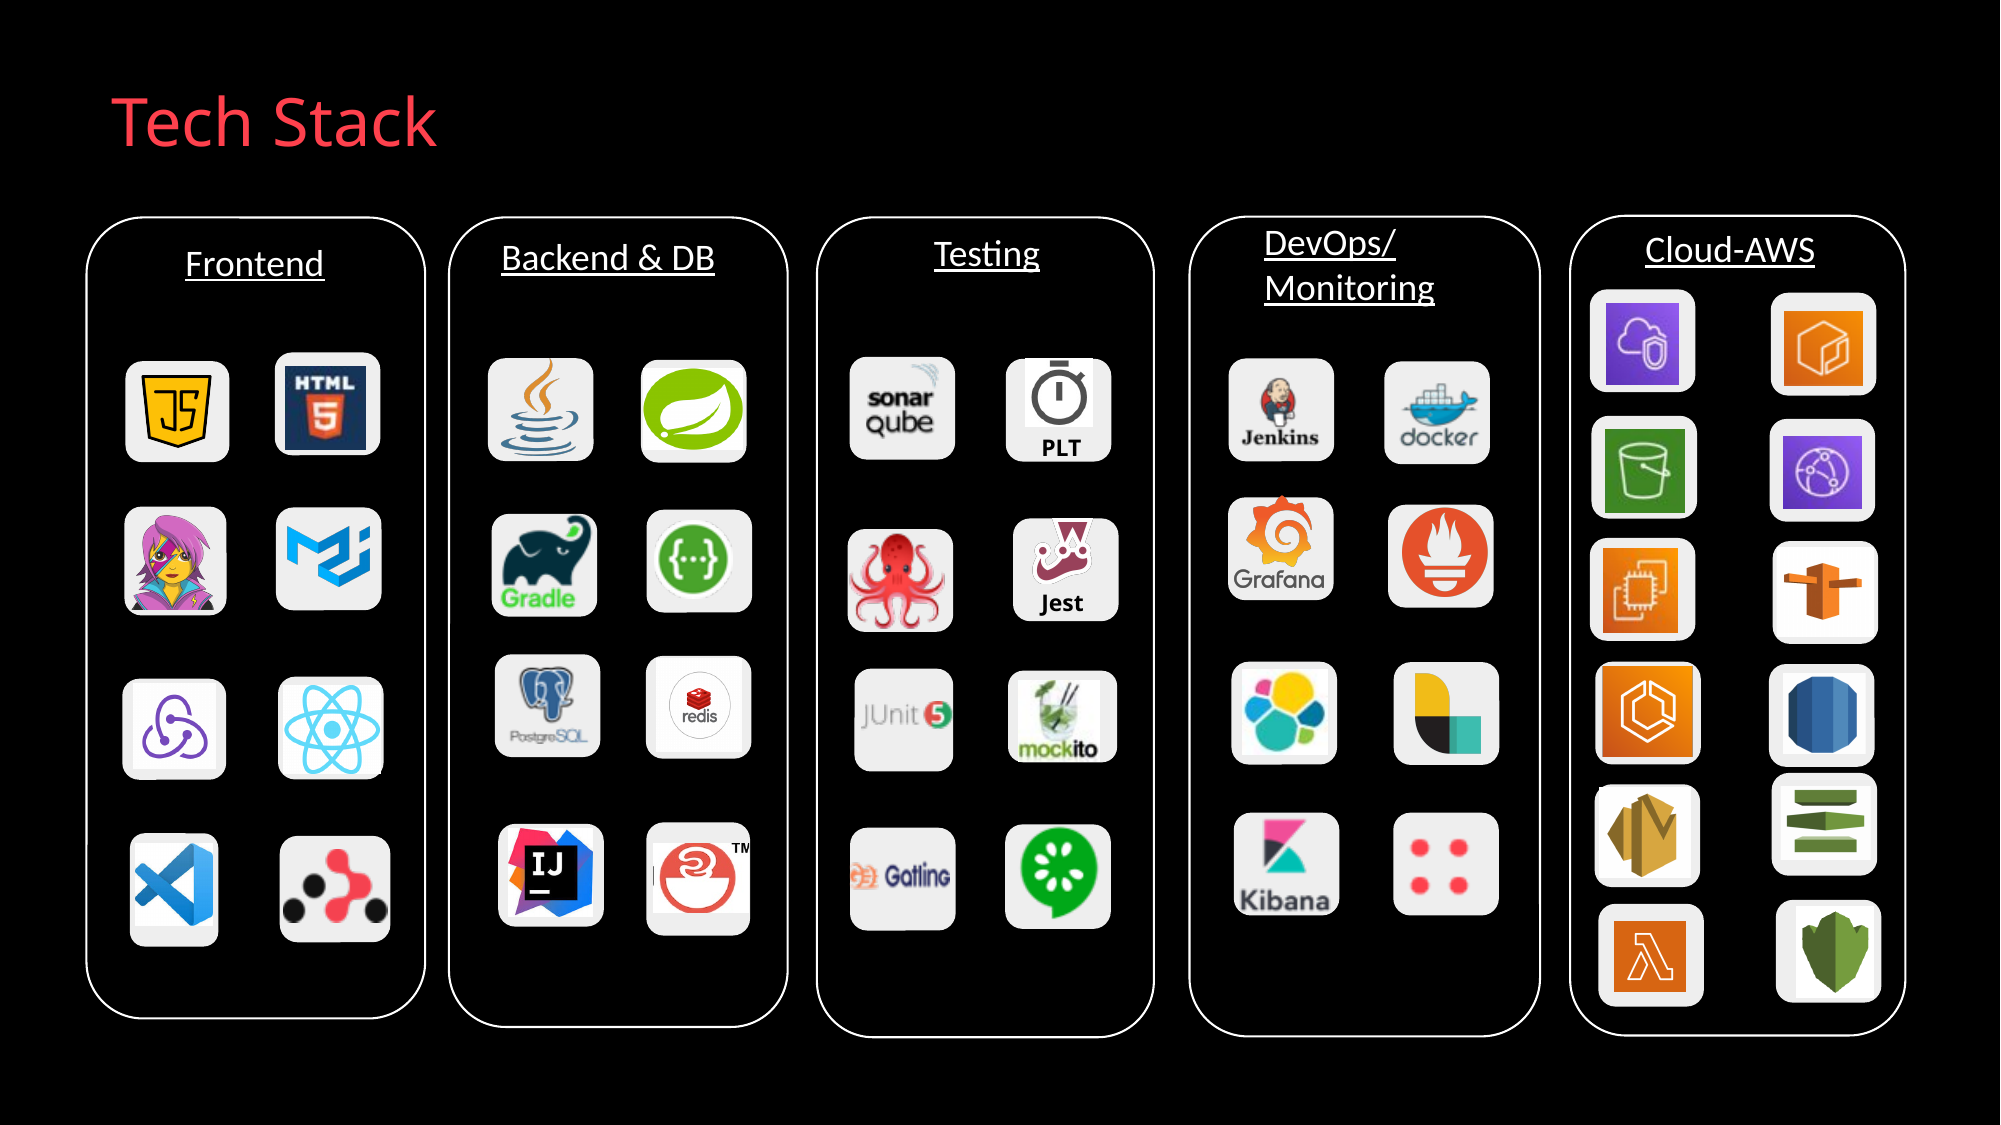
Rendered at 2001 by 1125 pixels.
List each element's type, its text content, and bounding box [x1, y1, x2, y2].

text_box [1095, 358, 1112, 426]
picture [1782, 436, 1862, 509]
picture [135, 843, 213, 926]
text_box [742, 657, 752, 755]
text_box [1591, 415, 1698, 517]
text_box [1770, 292, 1877, 396]
text_box [1385, 361, 1488, 372]
text_box [1602, 661, 1694, 665]
picture [133, 683, 216, 770]
text_box [853, 827, 956, 931]
text_box Tech Stack [96, 72, 494, 168]
picture [643, 367, 743, 451]
text_box [1013, 518, 1028, 621]
picture [1402, 506, 1490, 597]
text_box [1189, 216, 1541, 1037]
text_box [1598, 903, 1704, 1007]
picture [860, 701, 954, 733]
text_box [122, 678, 227, 780]
text_box [647, 458, 741, 463]
text_box Jest [1026, 580, 1116, 624]
text_box [646, 822, 751, 936]
picture [846, 531, 948, 632]
picture [508, 827, 593, 918]
text_box [274, 352, 381, 455]
picture [1579, 666, 1715, 757]
text_box DevOps/ Monitoring [1249, 210, 1453, 316]
picture [282, 848, 389, 923]
picture [1029, 518, 1096, 584]
text_box [498, 823, 604, 927]
text_box [128, 506, 227, 603]
text_box [1768, 664, 1875, 767]
text_box [125, 361, 230, 463]
text_box [1769, 418, 1876, 522]
text_box [86, 217, 426, 1019]
picture [1012, 824, 1108, 922]
text_box [1008, 670, 1118, 763]
text_box [1692, 786, 1701, 885]
picture [848, 836, 950, 915]
picture [1393, 655, 1503, 772]
picture [656, 658, 742, 752]
text_box Frontend [170, 231, 382, 292]
text_box [1005, 358, 1026, 462]
picture [1784, 311, 1863, 386]
picture [1238, 369, 1324, 458]
text_box [1231, 661, 1338, 765]
picture [1795, 906, 1875, 998]
picture [1241, 669, 1329, 755]
picture [1387, 371, 1492, 460]
text_box [280, 928, 390, 943]
text_box Backend & DB [486, 225, 738, 286]
text_box [1776, 541, 1874, 547]
picture [1407, 825, 1488, 908]
text_box [1570, 215, 1906, 1036]
text_box [280, 835, 390, 849]
picture [866, 363, 939, 439]
text_box [854, 668, 954, 772]
text_box [448, 217, 788, 1027]
picture [283, 685, 381, 775]
text_box PLT [1026, 426, 1116, 469]
text_box Cloud-AWS [1630, 217, 1847, 278]
picture [1780, 784, 1871, 860]
text_box [129, 833, 219, 947]
picture [1613, 921, 1686, 992]
picture [1235, 816, 1337, 916]
text_box [1771, 772, 1878, 876]
text_box [1230, 502, 1334, 601]
text_box [849, 356, 956, 460]
picture [1025, 357, 1094, 427]
text_box [500, 753, 595, 758]
picture [1782, 672, 1866, 754]
text_box T [1053, 282, 1062, 337]
text_box [816, 217, 1154, 1038]
picture [486, 357, 593, 456]
picture [285, 366, 366, 450]
text_box [1388, 504, 1487, 608]
picture [652, 842, 750, 914]
picture [1234, 494, 1324, 588]
text_box [1775, 899, 1882, 1003]
picture [497, 513, 594, 610]
text_box [1589, 537, 1696, 641]
text_box [496, 654, 599, 663]
text_box Testing [918, 221, 1074, 282]
text_box [1096, 518, 1119, 613]
text_box [1393, 812, 1499, 916]
text_box [1589, 289, 1696, 393]
picture [1602, 548, 1679, 633]
picture [1018, 680, 1100, 763]
text_box [645, 359, 745, 369]
text_box [279, 676, 382, 687]
text_box [1228, 358, 1335, 458]
picture [1598, 787, 1692, 878]
picture [1606, 303, 1679, 386]
picture [272, 501, 385, 607]
picture [480, 665, 621, 744]
picture [123, 515, 222, 610]
picture [1776, 547, 1875, 637]
text_box [646, 509, 753, 613]
text_box [645, 657, 655, 755]
picture [654, 520, 734, 599]
picture [138, 375, 215, 448]
picture [1604, 429, 1685, 513]
